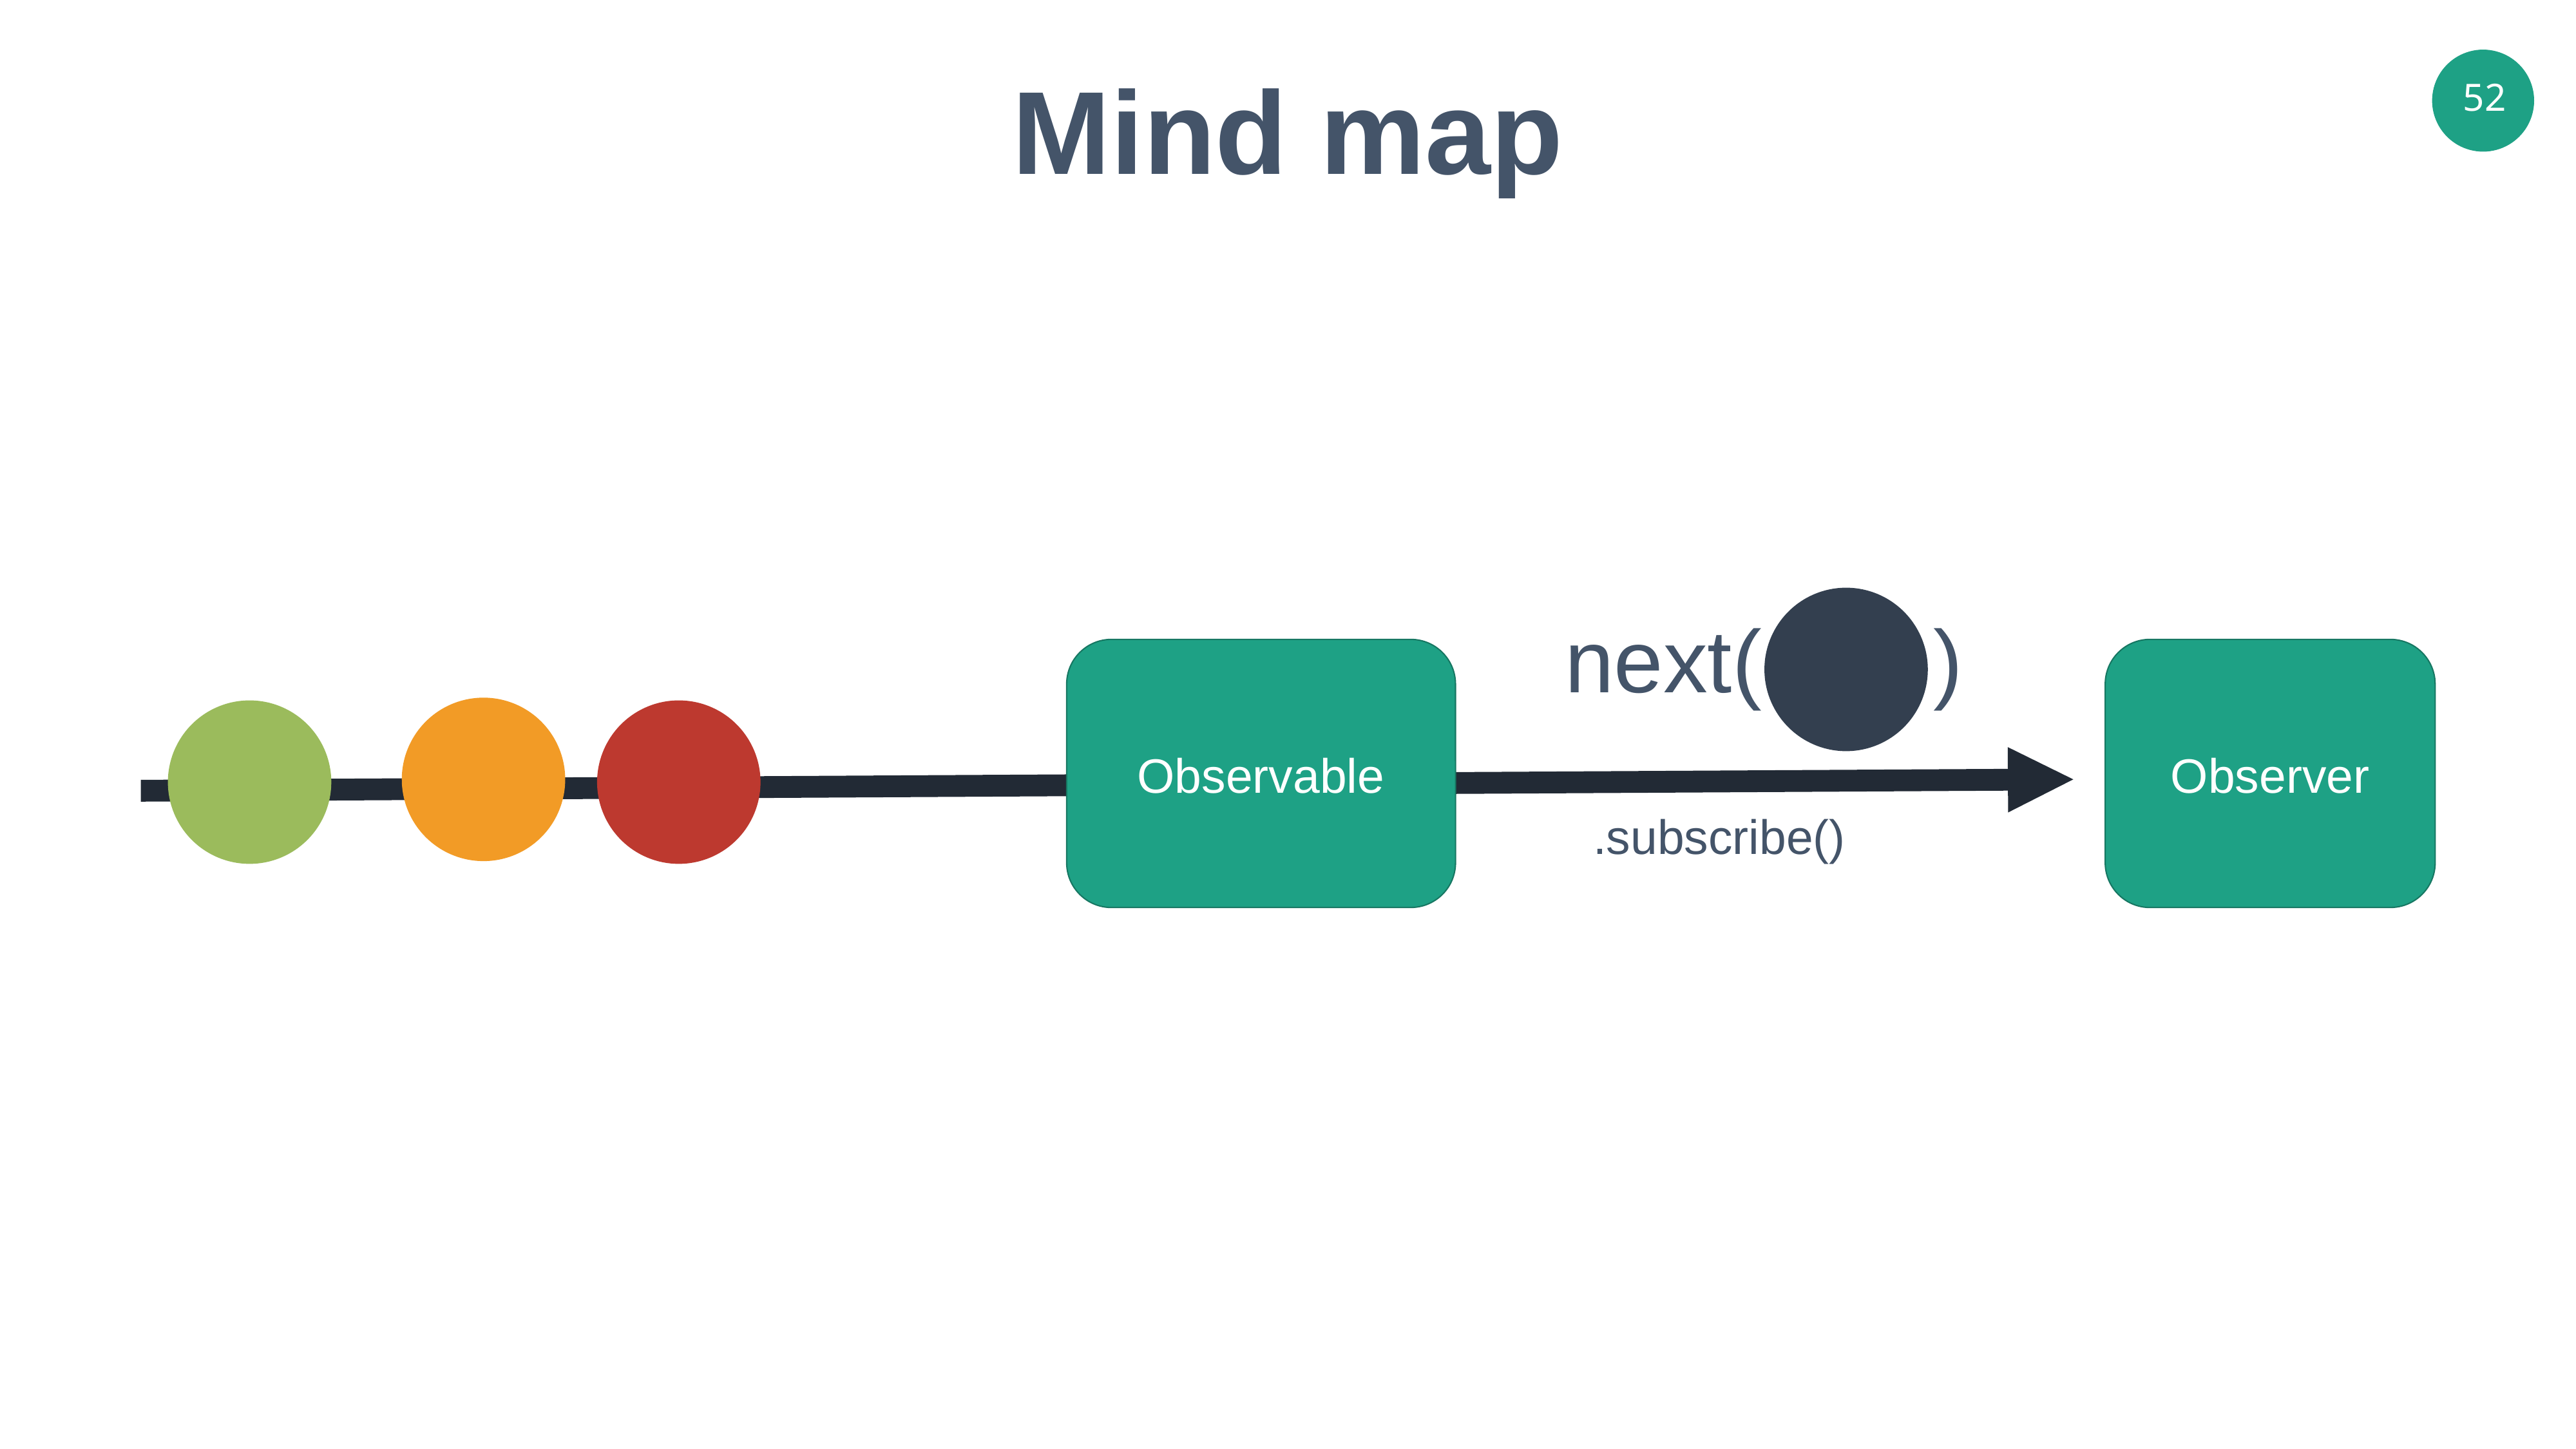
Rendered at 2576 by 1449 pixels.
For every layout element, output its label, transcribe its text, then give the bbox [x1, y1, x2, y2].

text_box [140, 587, 2436, 908]
text_box Mind map [1002, 51, 1574, 203]
